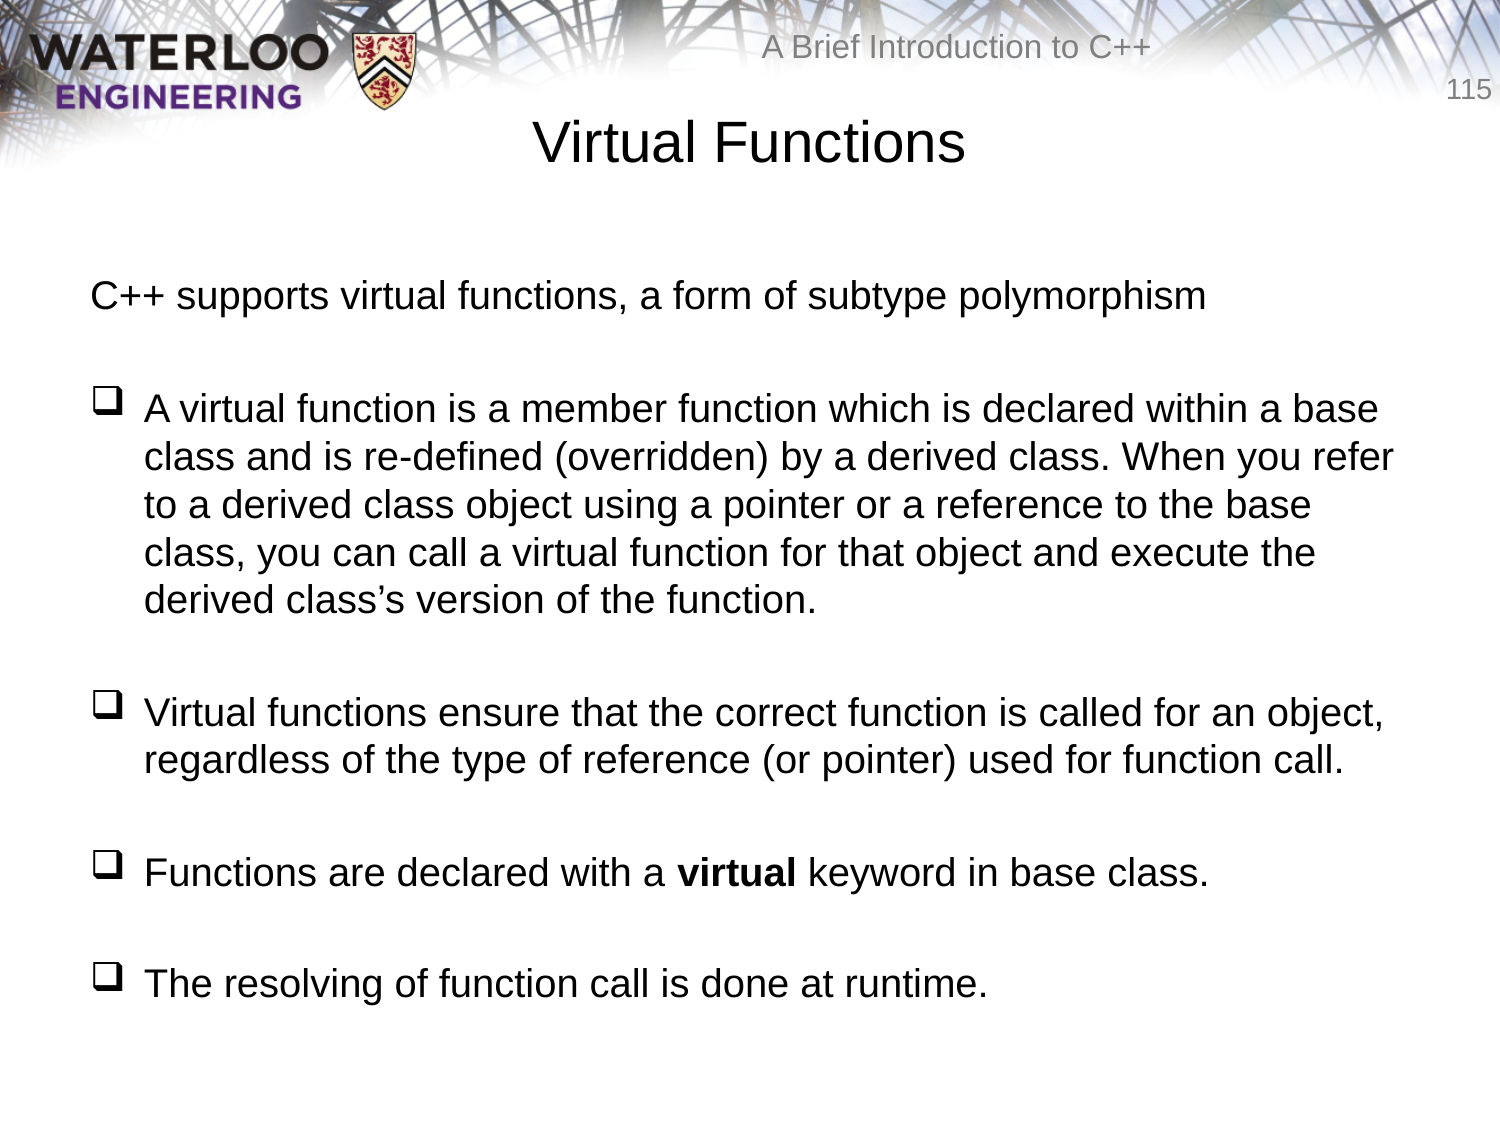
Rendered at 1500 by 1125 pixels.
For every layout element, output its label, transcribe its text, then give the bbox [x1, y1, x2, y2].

picture [0, 0, 1500, 1125]
title Virtual Functions [74, 44, 1426, 233]
list C++ supports virtual functions, a form of subtype polymorphism A virtual function is a member function which is declared within a base class and is re-defined (overridden) by a derived class. When you refer to a derived class object using a pointer or a reference to the base class, you can call a virtual function for that object and execute the derived class’s version of the function. Virtual functions ensure that the correct function is called for an object, regardless of the type of reference (or pointer) used for function call. Functions are declared with a virtual keyword in base class. The resolving of function call is done at runtime. [74, 262, 1426, 1048]
